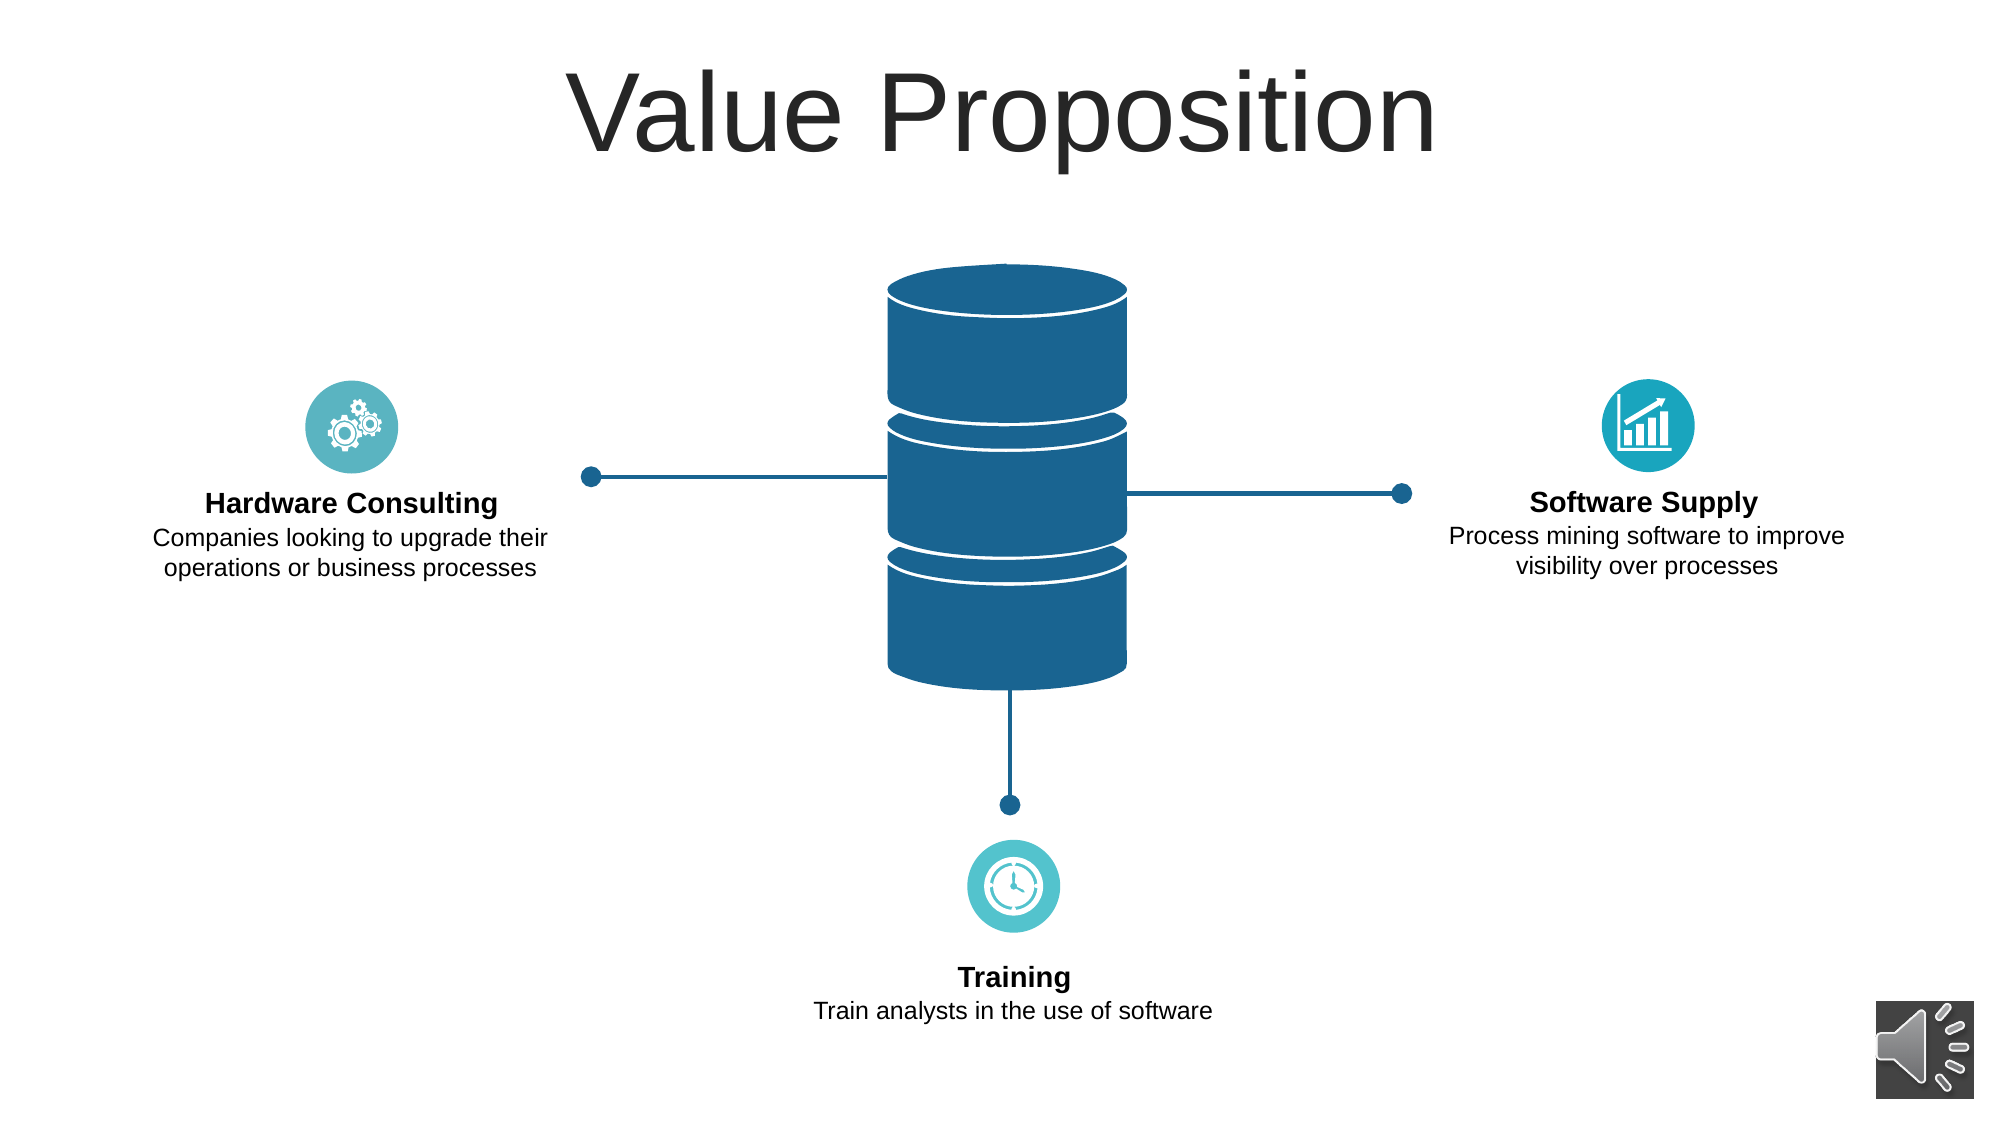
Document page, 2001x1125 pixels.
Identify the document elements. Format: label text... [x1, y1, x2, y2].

picture [1874, 999, 1975, 1100]
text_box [133, 263, 1866, 1033]
list Value Proposition [53, 55, 1952, 175]
